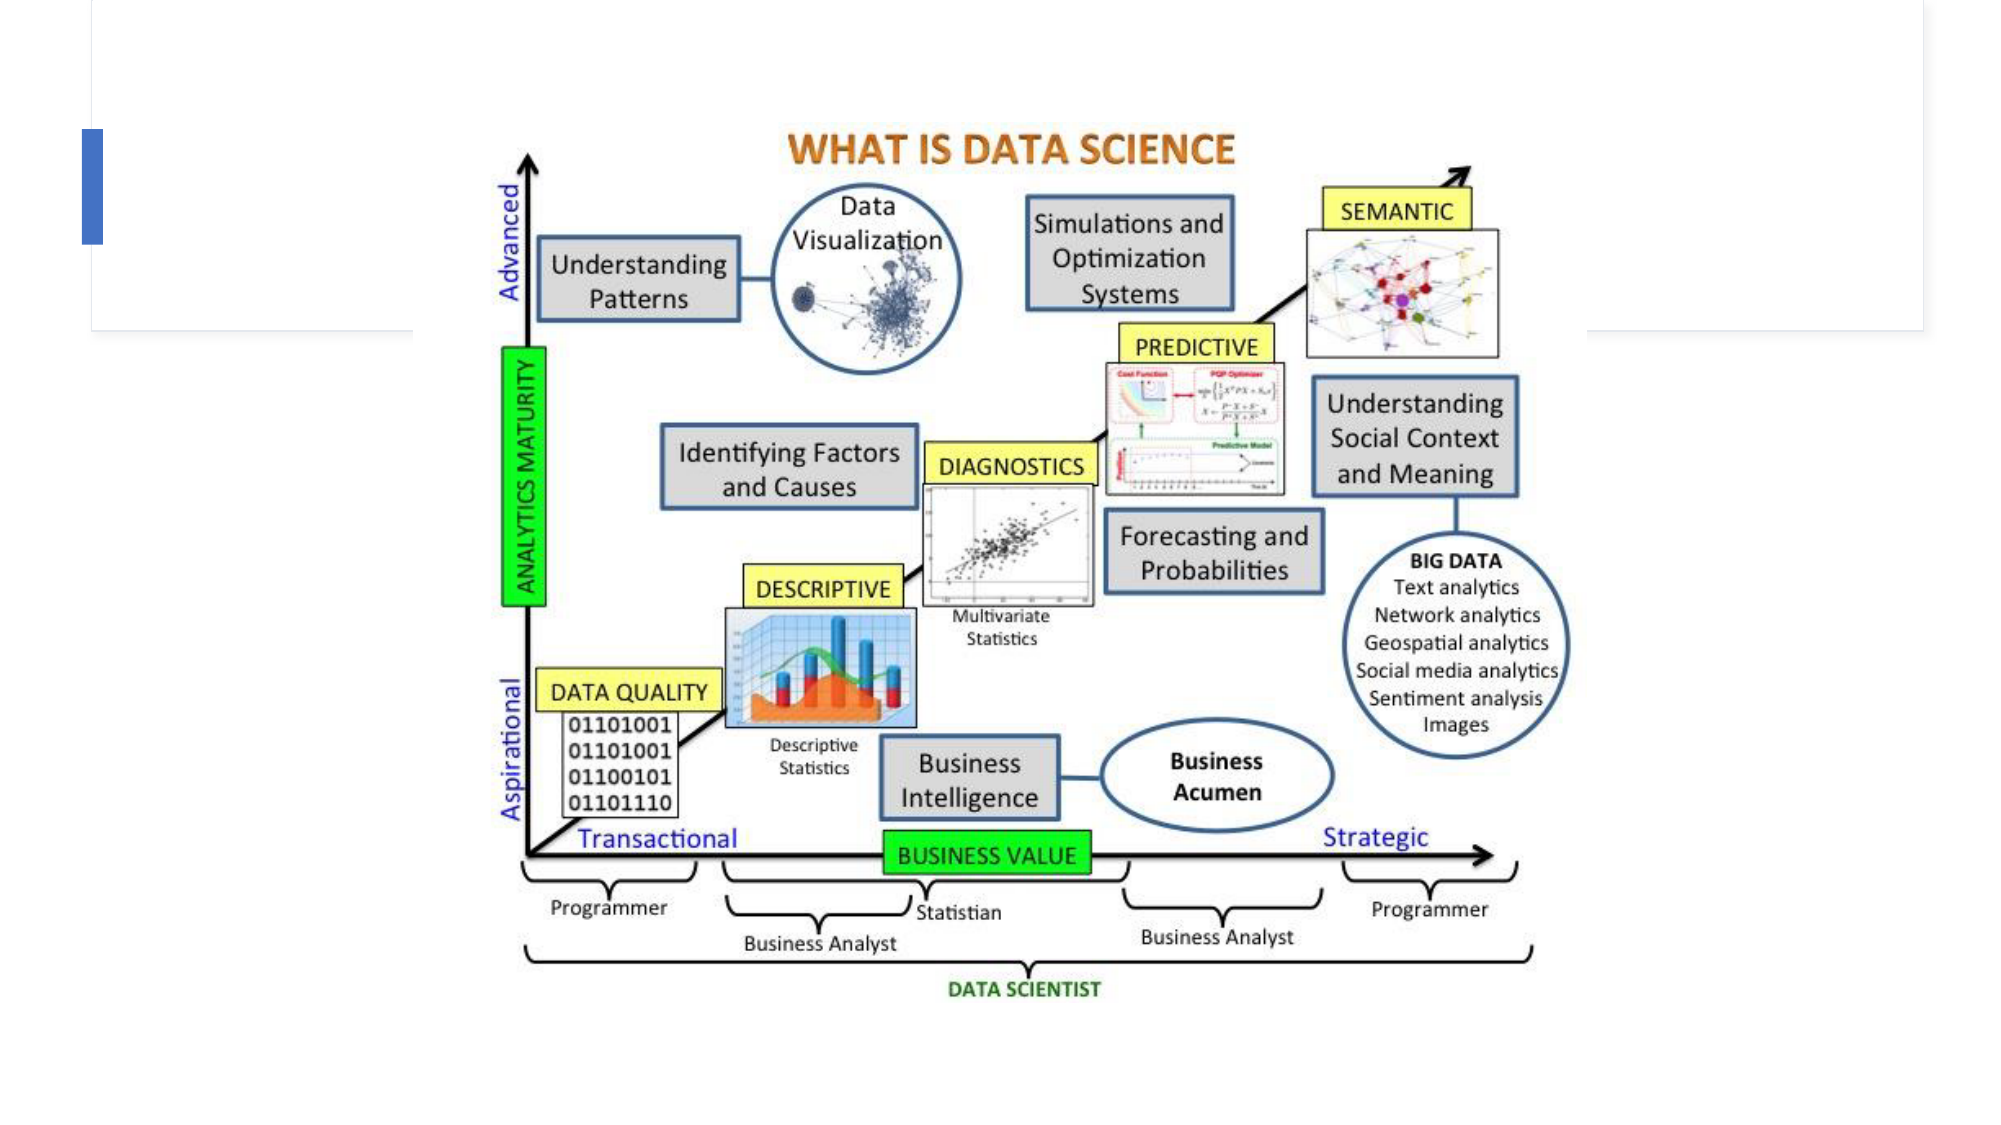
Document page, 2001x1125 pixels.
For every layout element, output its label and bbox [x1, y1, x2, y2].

picture [412, 122, 1587, 1003]
